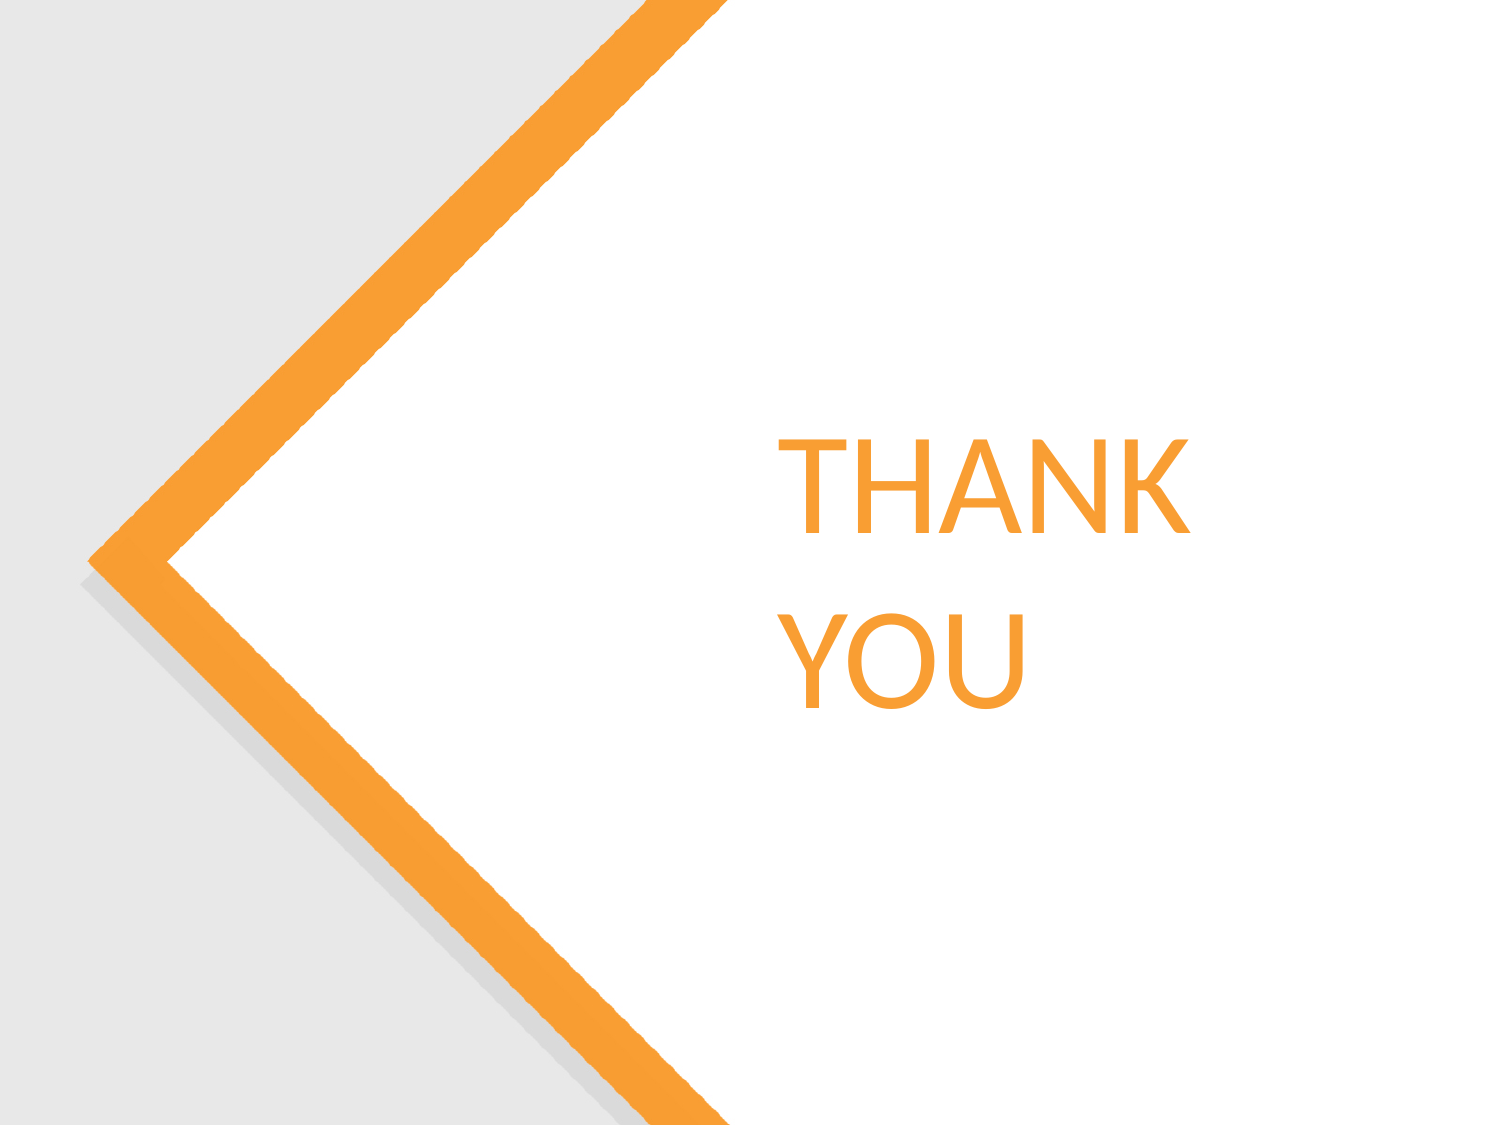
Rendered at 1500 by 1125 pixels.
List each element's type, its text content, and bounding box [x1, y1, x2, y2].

picture [0, 0, 1500, 1125]
title THANK YOU [761, 367, 1400, 758]
